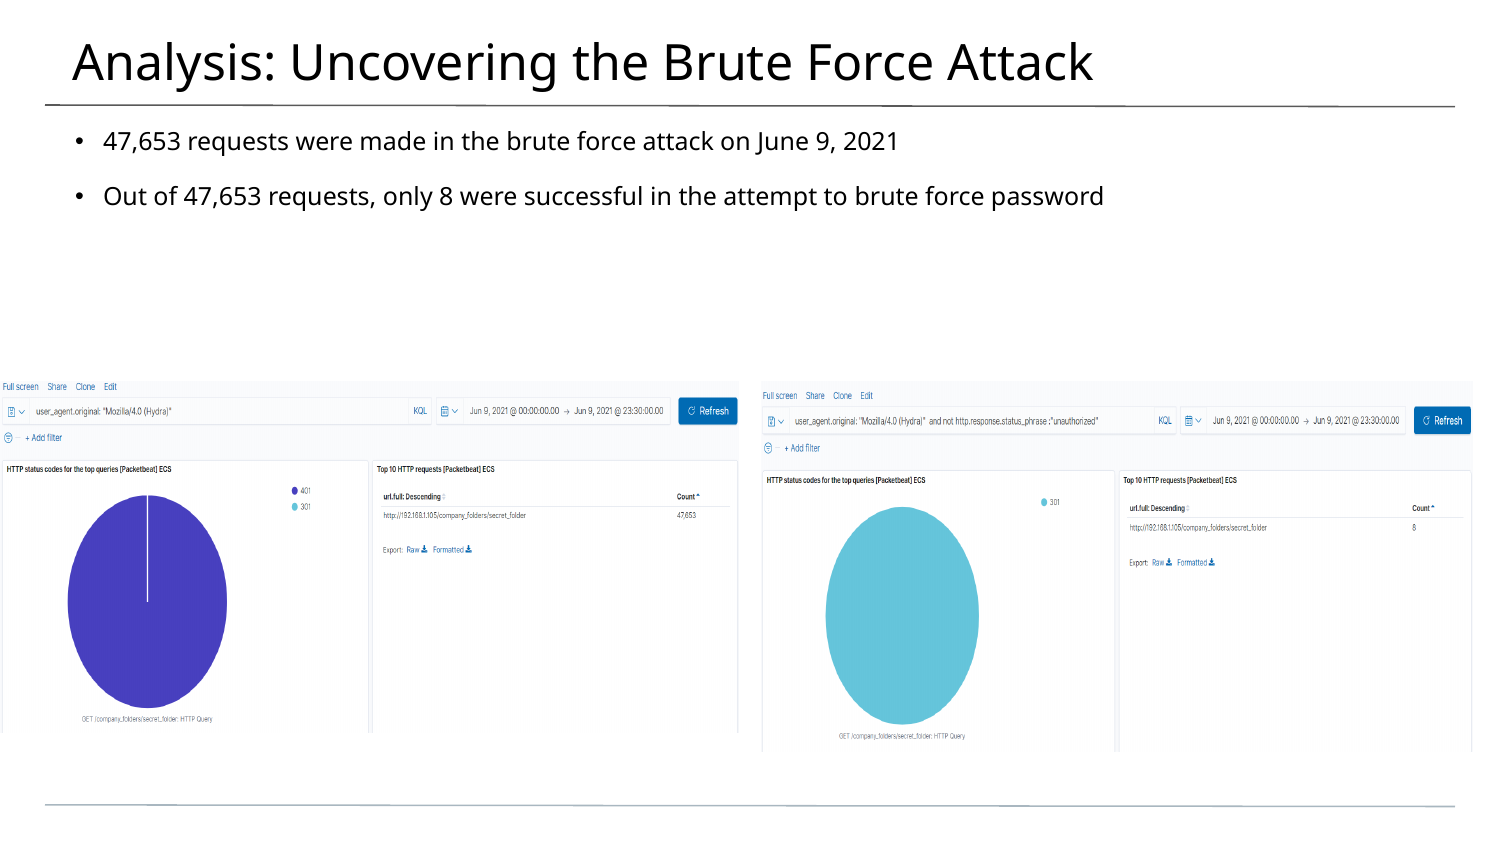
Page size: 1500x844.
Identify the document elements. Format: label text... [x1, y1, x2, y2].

picture [761, 381, 1473, 753]
title Analysis: Uncovering the Brute Force Attack [0, 0, 1500, 88]
subtitle 47,653 requests were made in the brute force attack on June 9, 2021 Out of 47,653 requests, only 8 were successful in the attempt to brute force password [0, 110, 1459, 324]
picture [0, 381, 739, 734]
